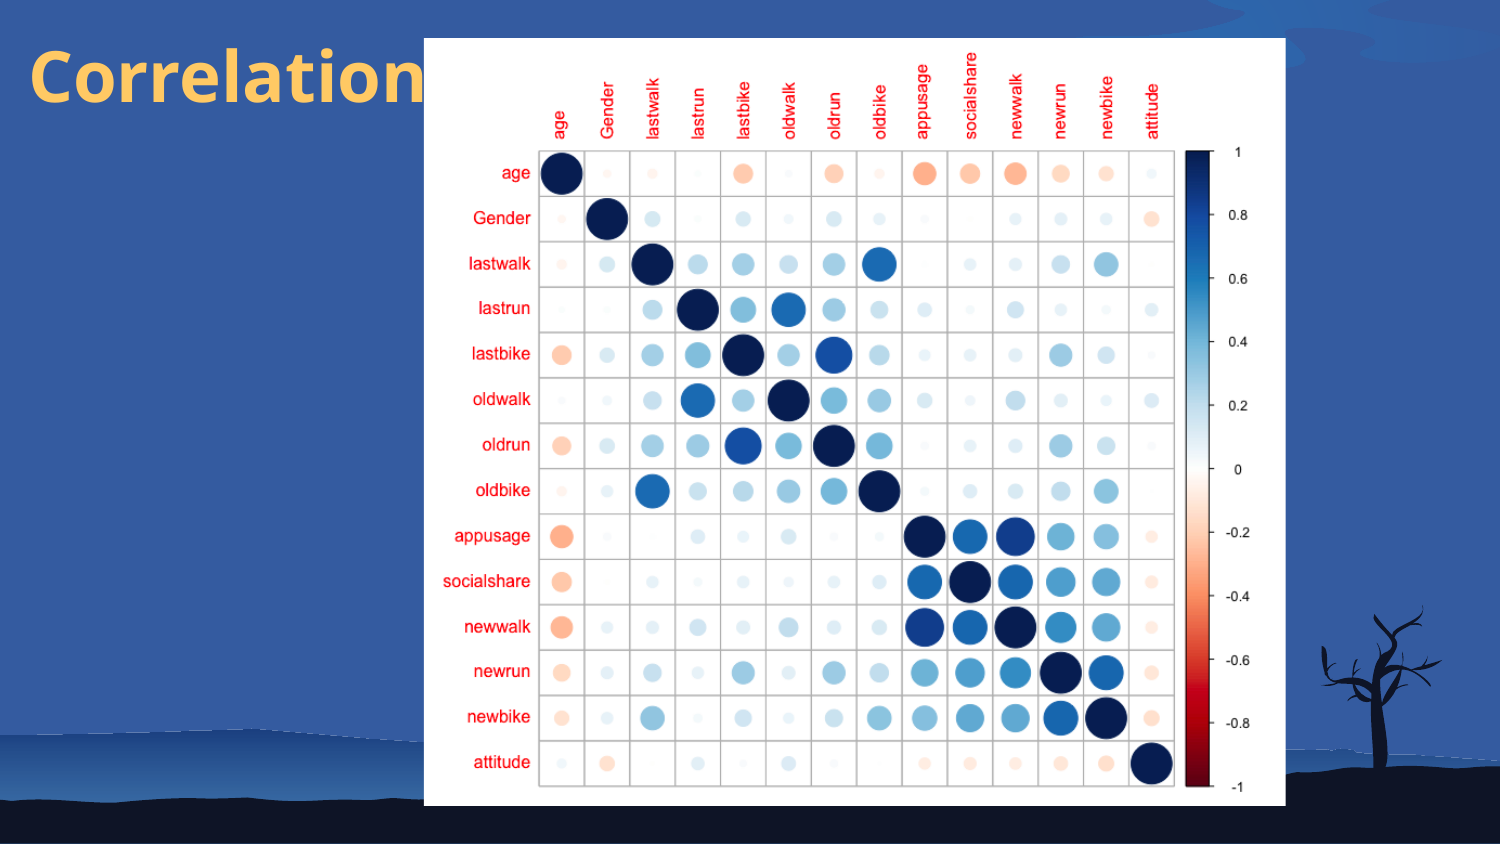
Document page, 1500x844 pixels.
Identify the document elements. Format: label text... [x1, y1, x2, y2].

title Correlation Plot [13, 16, 646, 115]
picture [423, 38, 1286, 806]
